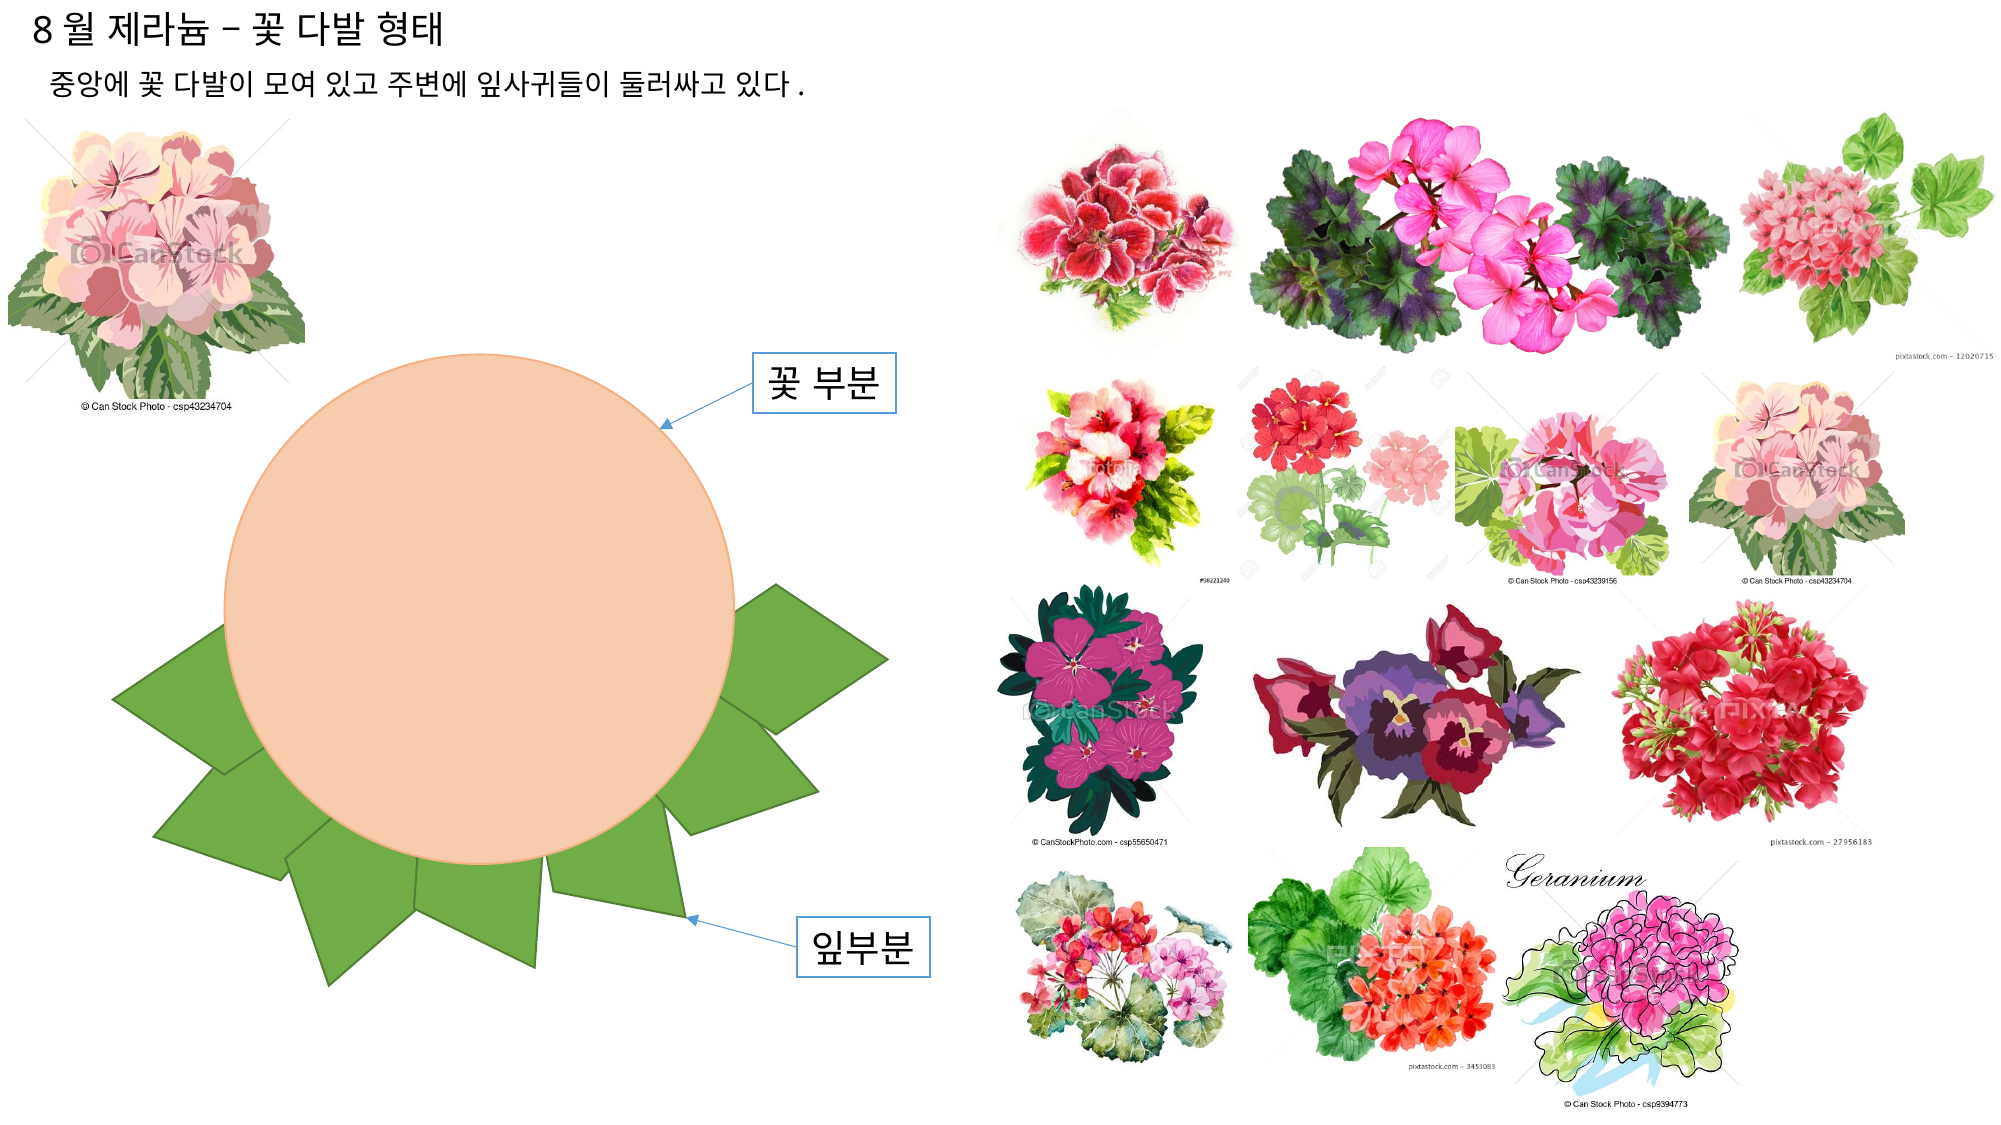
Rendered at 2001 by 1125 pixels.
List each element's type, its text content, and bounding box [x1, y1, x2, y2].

text_box [412, 857, 544, 970]
text_box [720, 583, 890, 736]
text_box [685, 917, 792, 948]
text_box [223, 353, 736, 865]
text_box [151, 750, 330, 882]
text_box 8월 제라늄 – 꽃 다발 형태 [17, 0, 461, 58]
picture [8, 102, 305, 412]
text_box [545, 796, 687, 919]
text_box 중앙에 꽃 다발이 모여 있고 주변에 잎사귀들이 둘러싸고 있다. [34, 58, 821, 109]
text_box 잎부분 [796, 916, 931, 978]
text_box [659, 383, 746, 430]
text_box [655, 699, 820, 837]
text_box 꽃 부분 [752, 352, 897, 414]
text_box [111, 624, 265, 776]
picture [997, 109, 2000, 1109]
text_box [284, 818, 416, 988]
